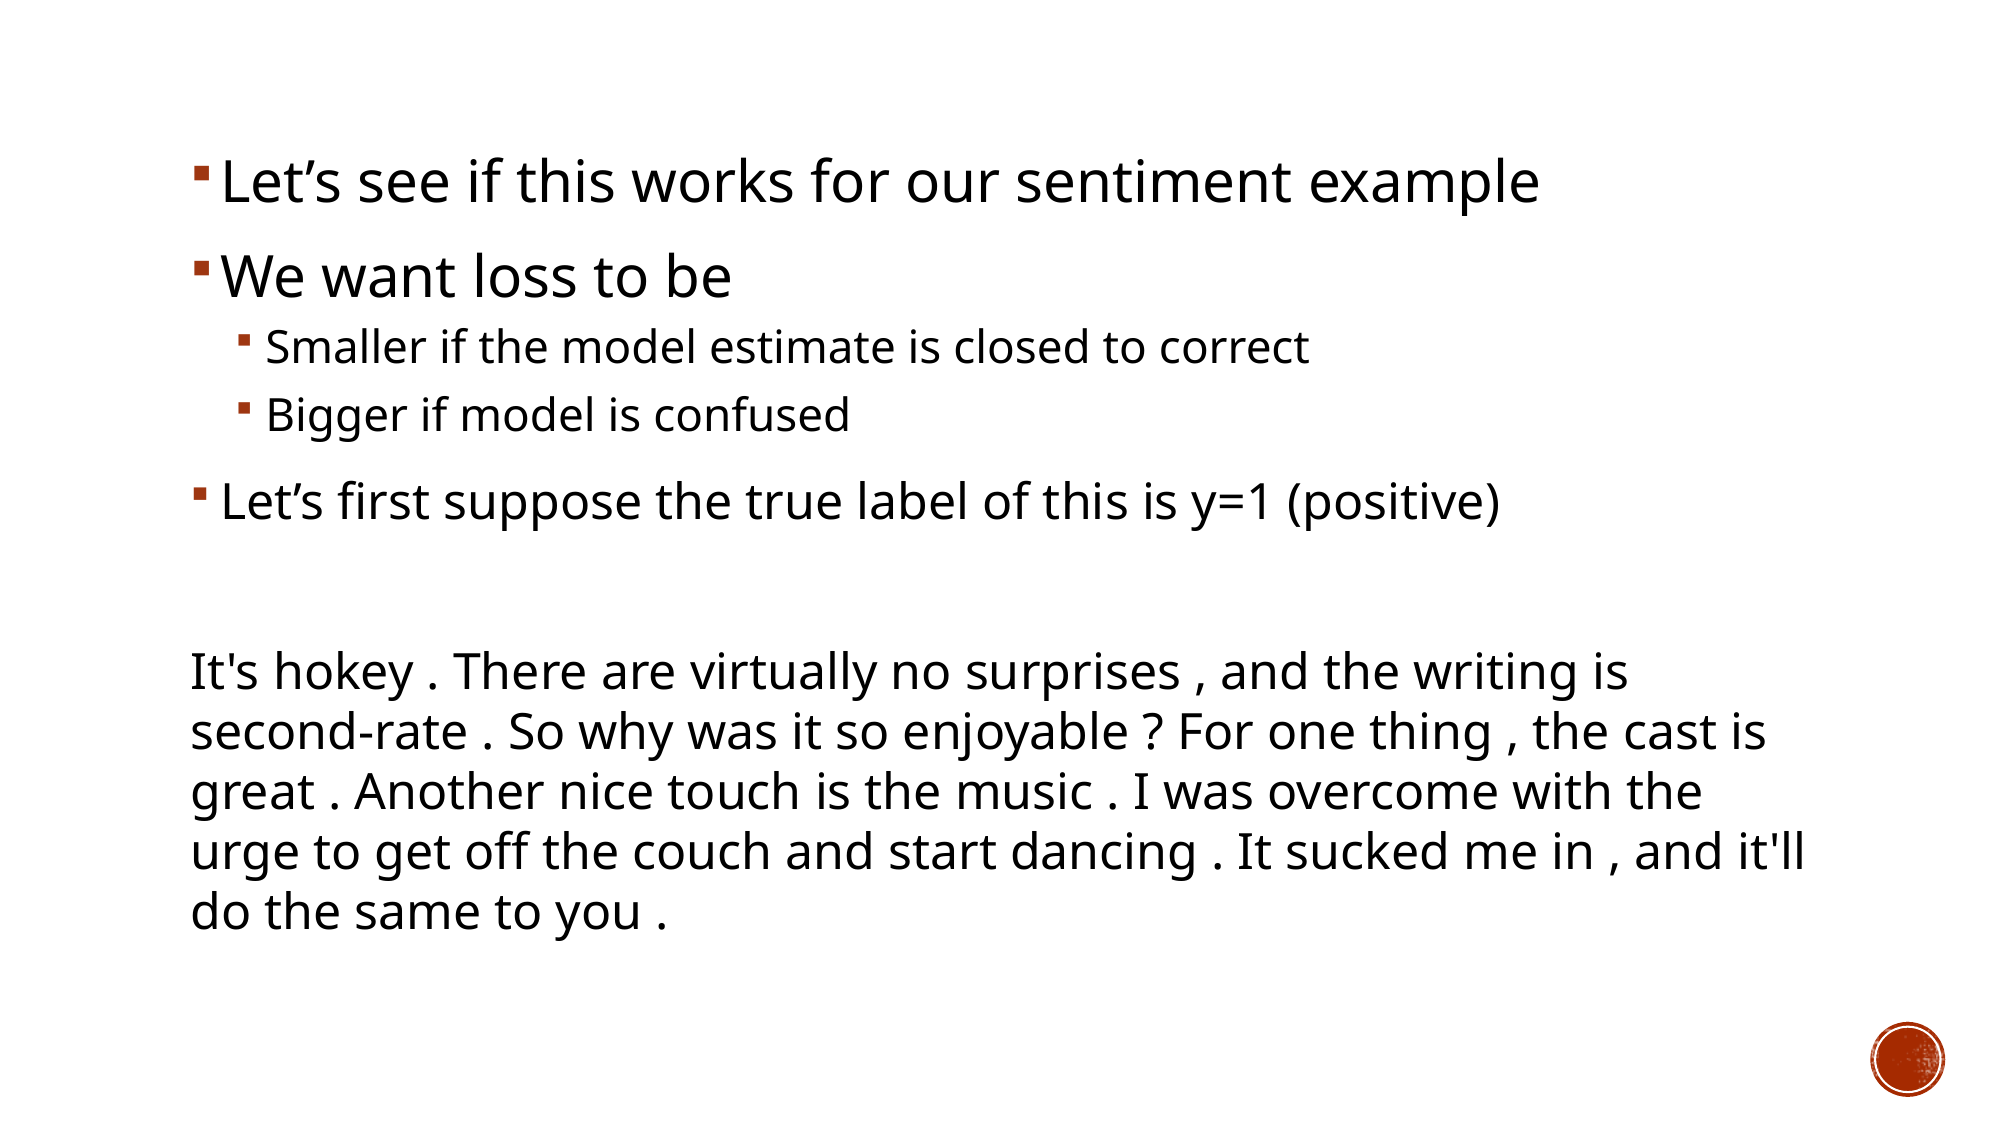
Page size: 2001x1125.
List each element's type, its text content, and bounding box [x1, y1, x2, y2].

list Let’s see if this works for our sentiment example We want loss to be Smaller if the model estimate is closed to correct Bigger if model is confused Let’s first suppose the true label of this is y=1 (positive) It's hokey . There are virtually no surprises , and the writing is second-rate . So why was it so enjoyable ? For one thing , the cast is great . Another nice touch is the music . I was overcome with the urge to get off the couch and start dancing . It sucked me in , and it'll do the same to you . [175, 137, 1826, 1013]
